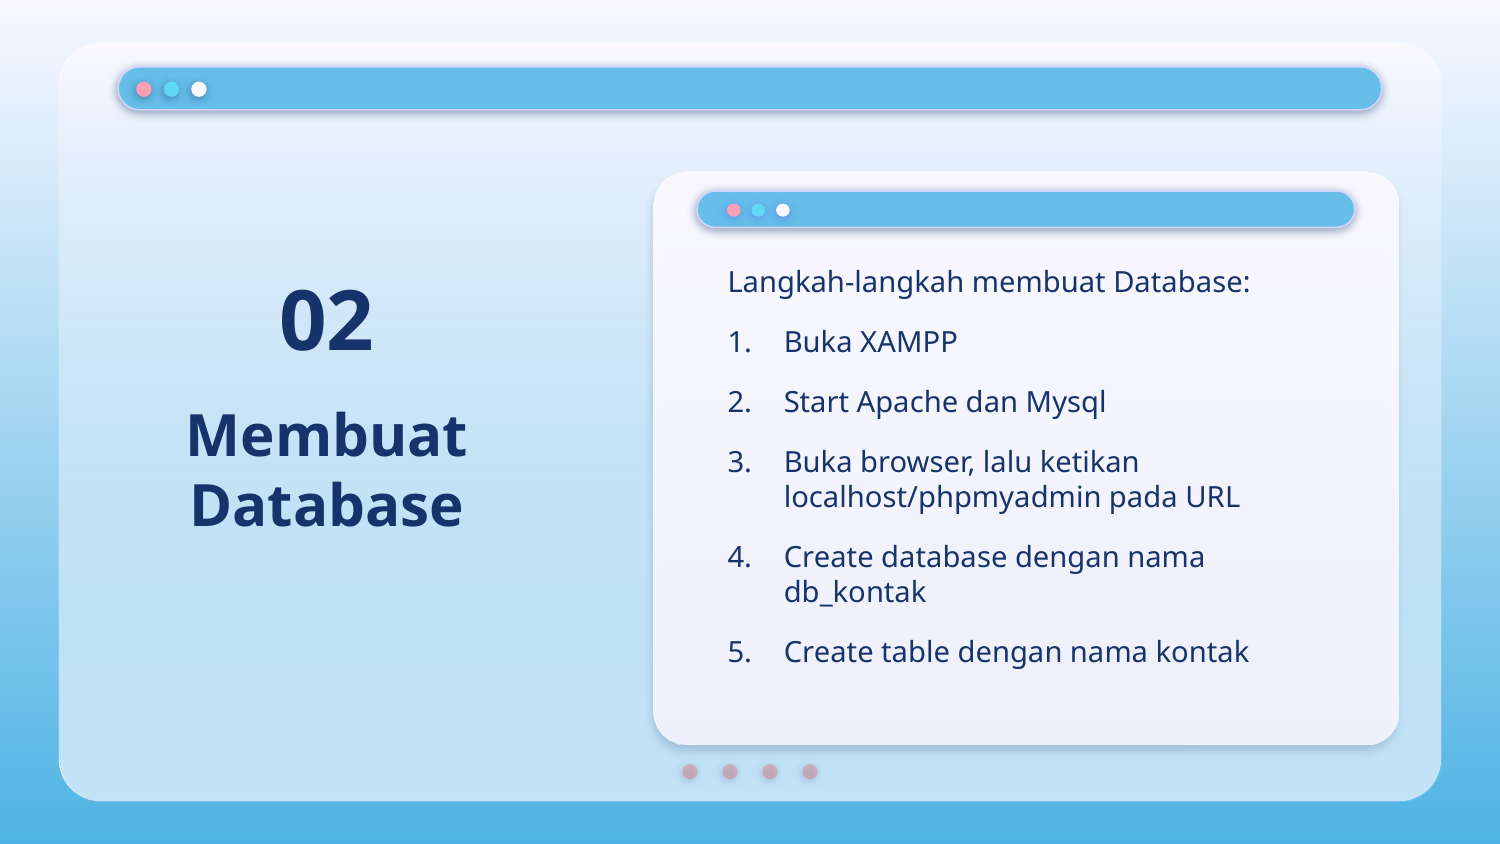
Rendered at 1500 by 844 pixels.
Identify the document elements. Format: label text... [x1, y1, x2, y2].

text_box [653, 171, 1399, 745]
title Membuat Database [118, 351, 536, 585]
text_box 02 [235, 246, 418, 388]
